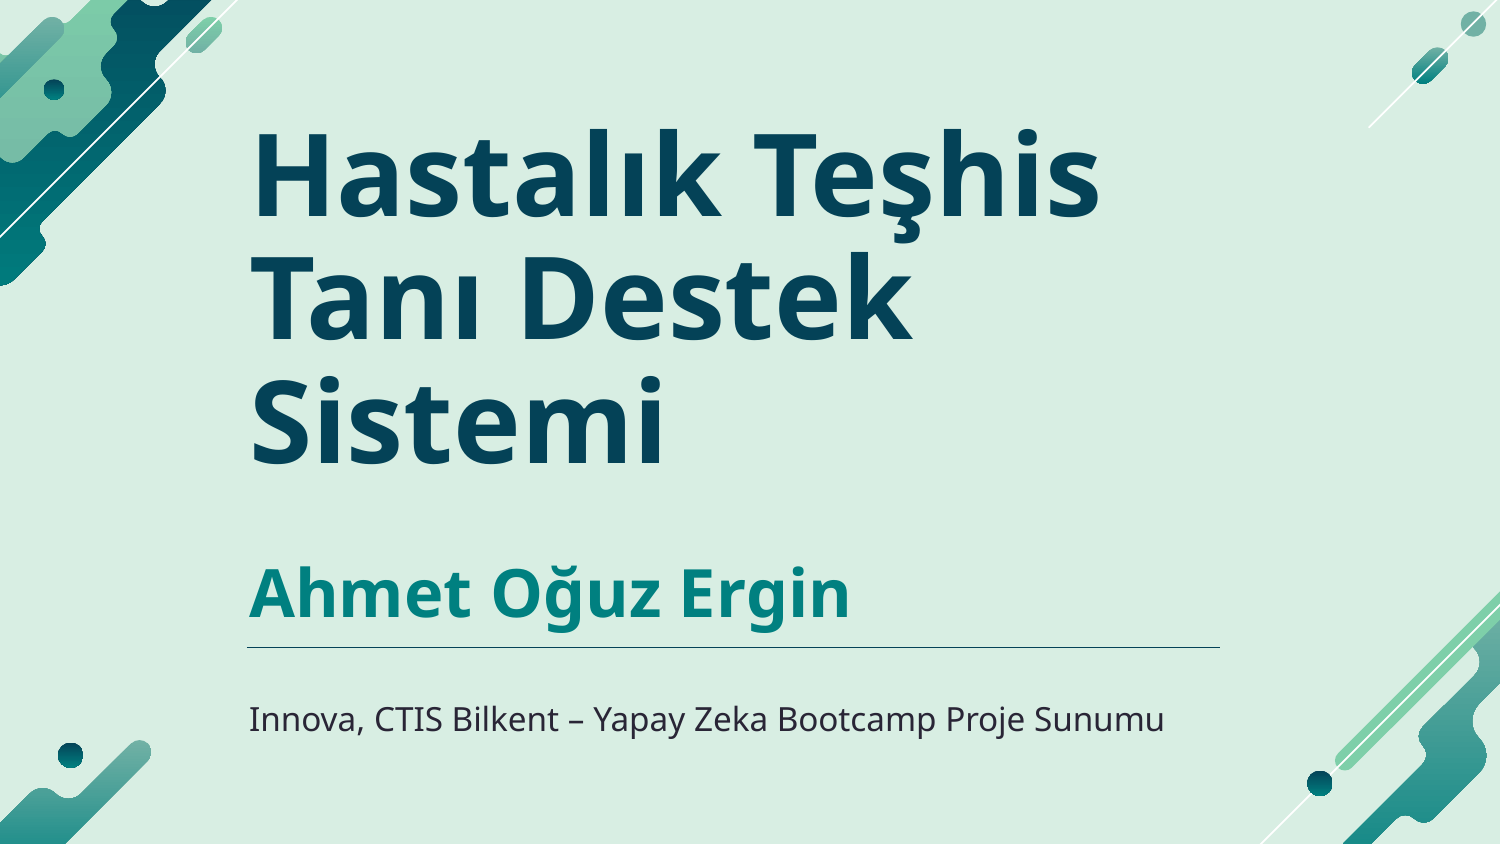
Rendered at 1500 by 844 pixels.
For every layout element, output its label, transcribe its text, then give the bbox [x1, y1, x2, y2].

title Hastalık Teşhis Tanı Destek Sistemi Ahmet Oğuz Ergin [234, 115, 1142, 648]
subtitle Innova, CTIS Bilkent – Yapay Zeka Bootcamp Proje Sunumu [234, 676, 1267, 755]
